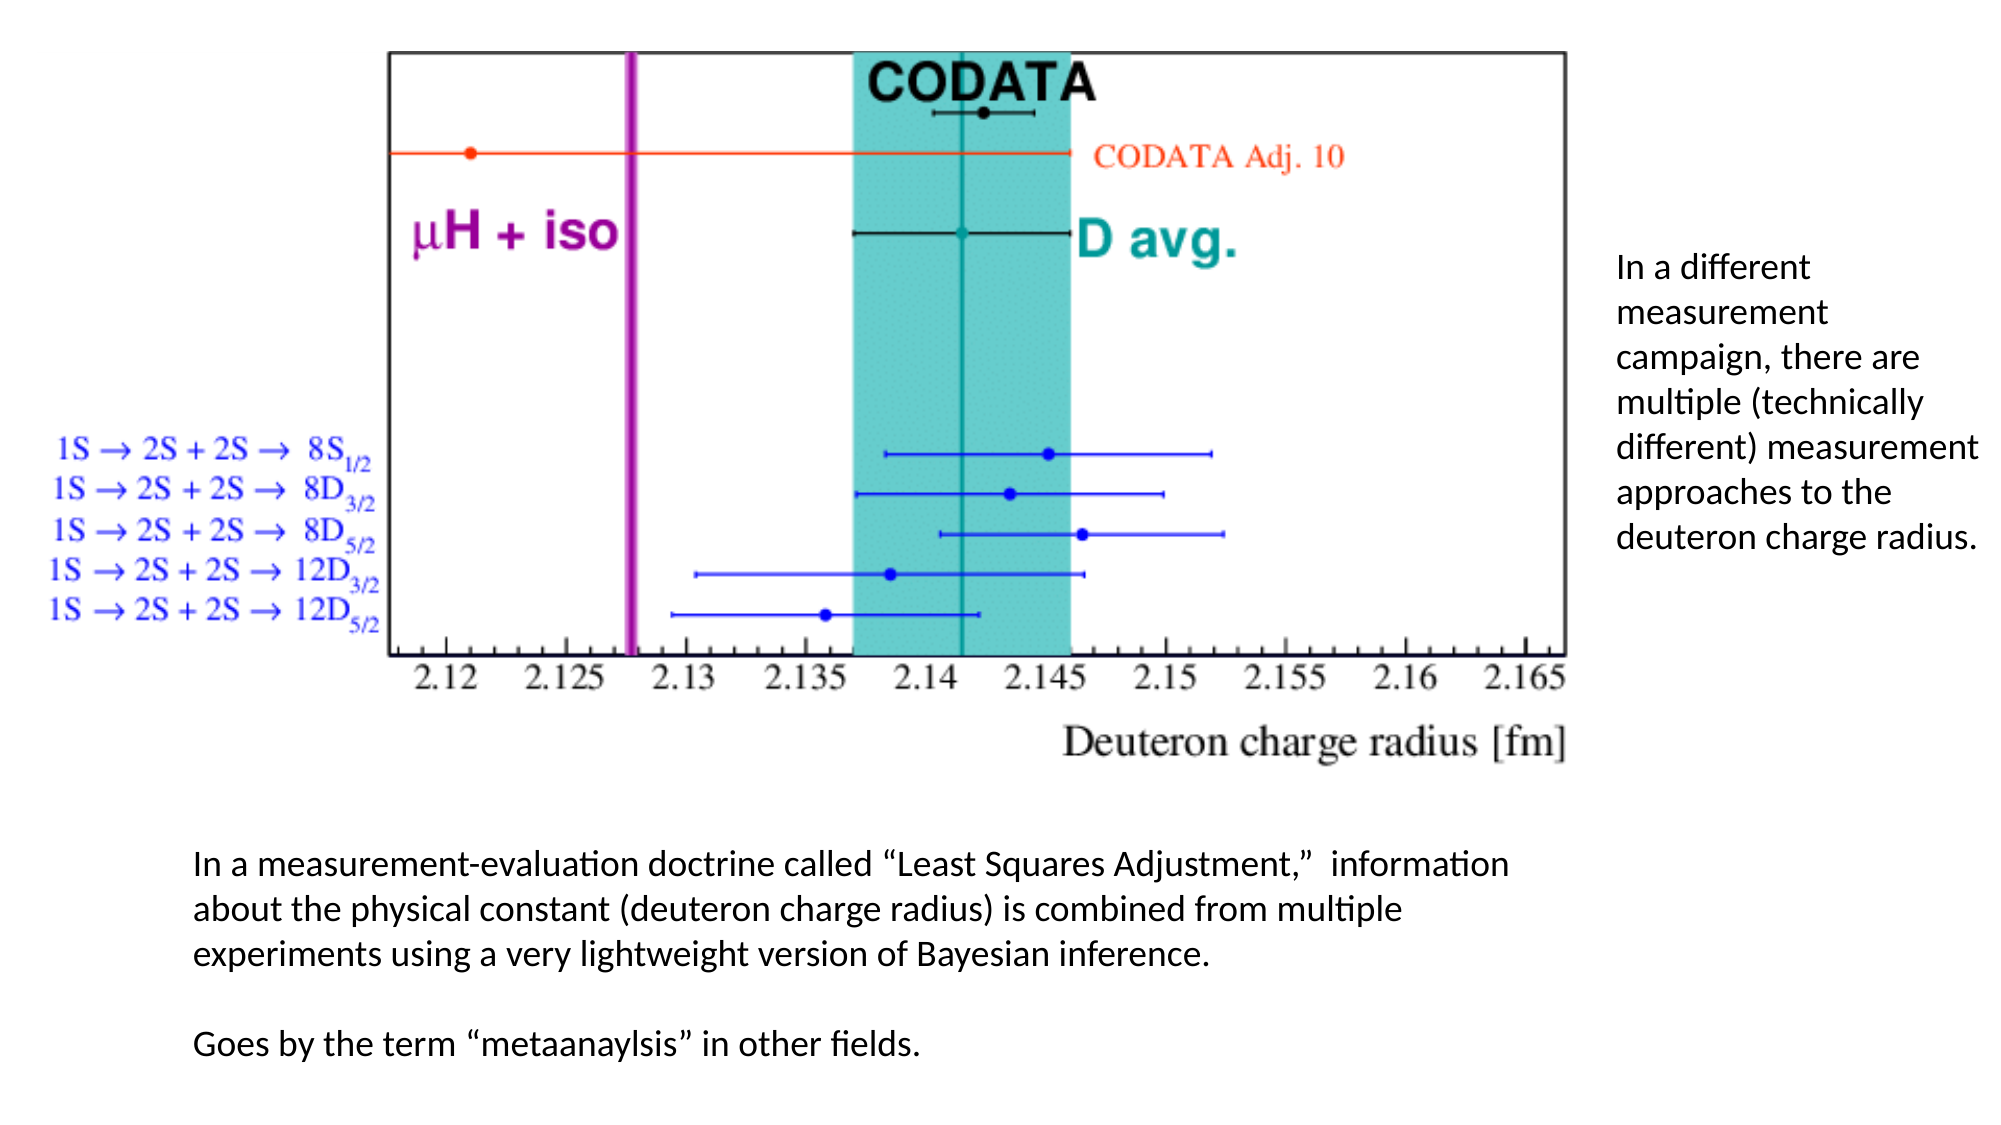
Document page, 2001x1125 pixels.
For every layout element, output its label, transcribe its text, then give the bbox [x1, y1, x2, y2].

text_box In a different measurement campaign, there are multiple (technically different) measurement approaches to the deuteron charge radius. [1601, 234, 2000, 565]
picture [37, 51, 1570, 779]
text_box In a measurement-evaluation doctrine called “Least Squares Adjustment,” information about the physical constant (deuteron charge radius) is combined from multiple experiments using a very lightweight version of Bayesian inference. Goes by the term “metaanaylsis” in other fields. [178, 831, 1534, 1071]
